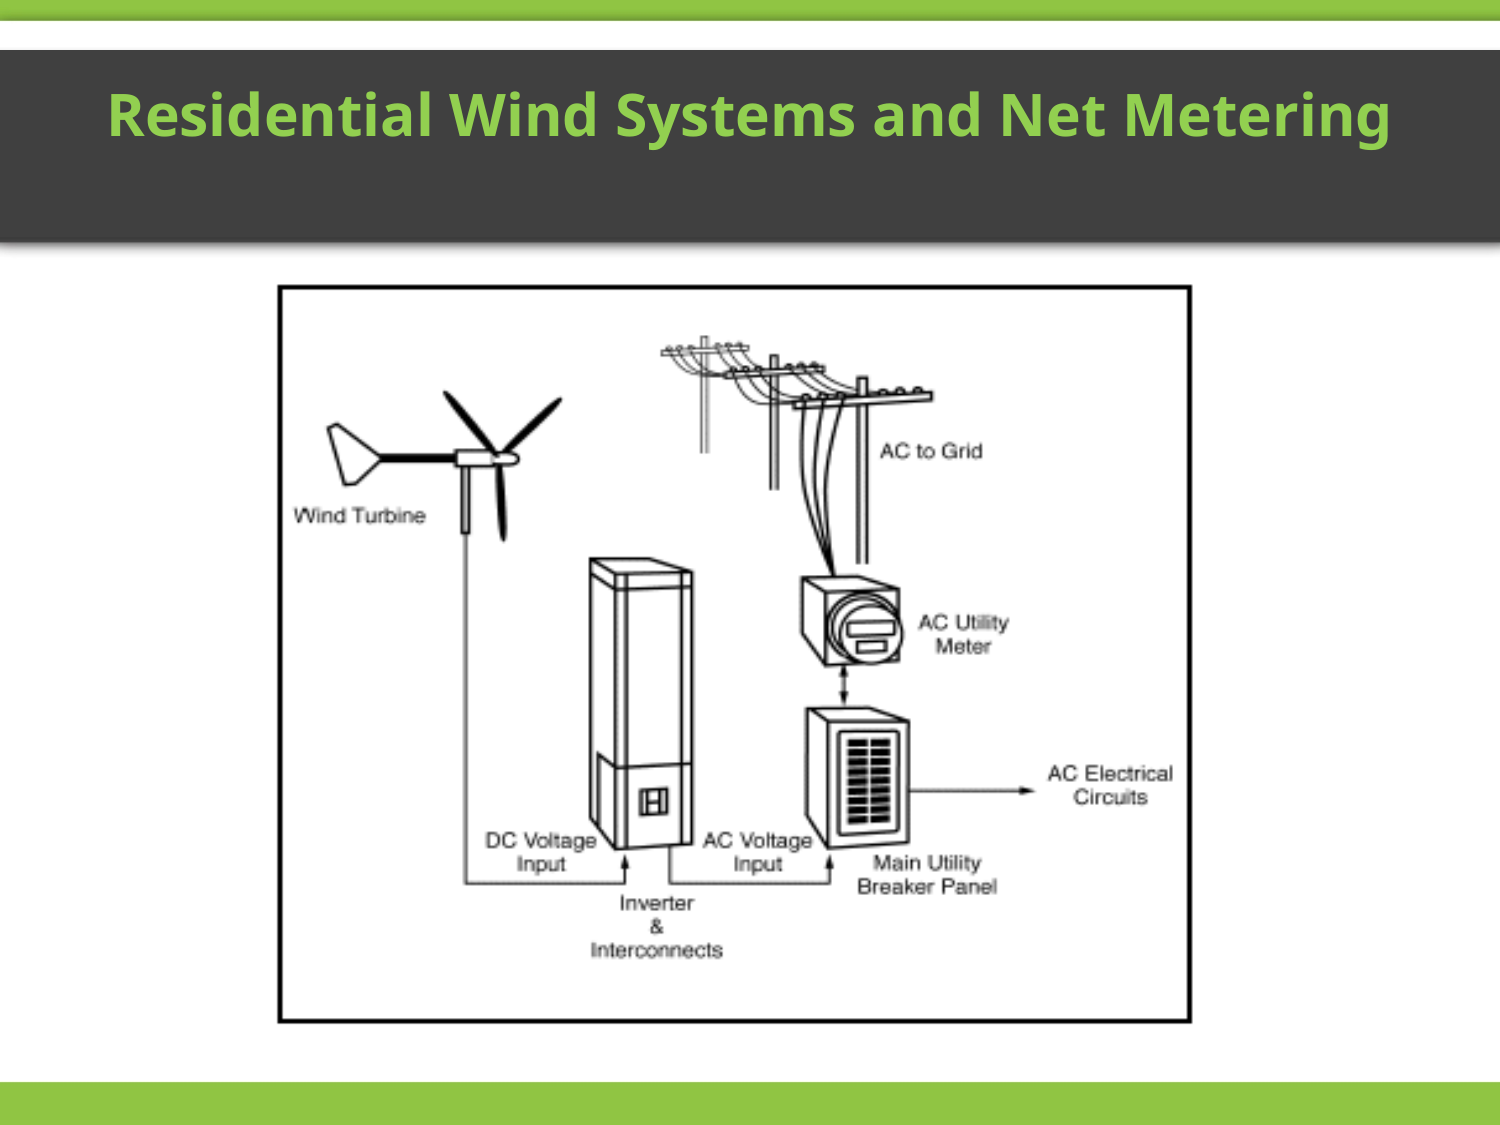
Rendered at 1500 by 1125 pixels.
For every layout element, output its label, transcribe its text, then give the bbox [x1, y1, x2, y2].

picture [0, 238, 1500, 1125]
picture [0, 0, 1500, 50]
title Residential Wind Systems and Net Metering [75, 62, 1425, 163]
